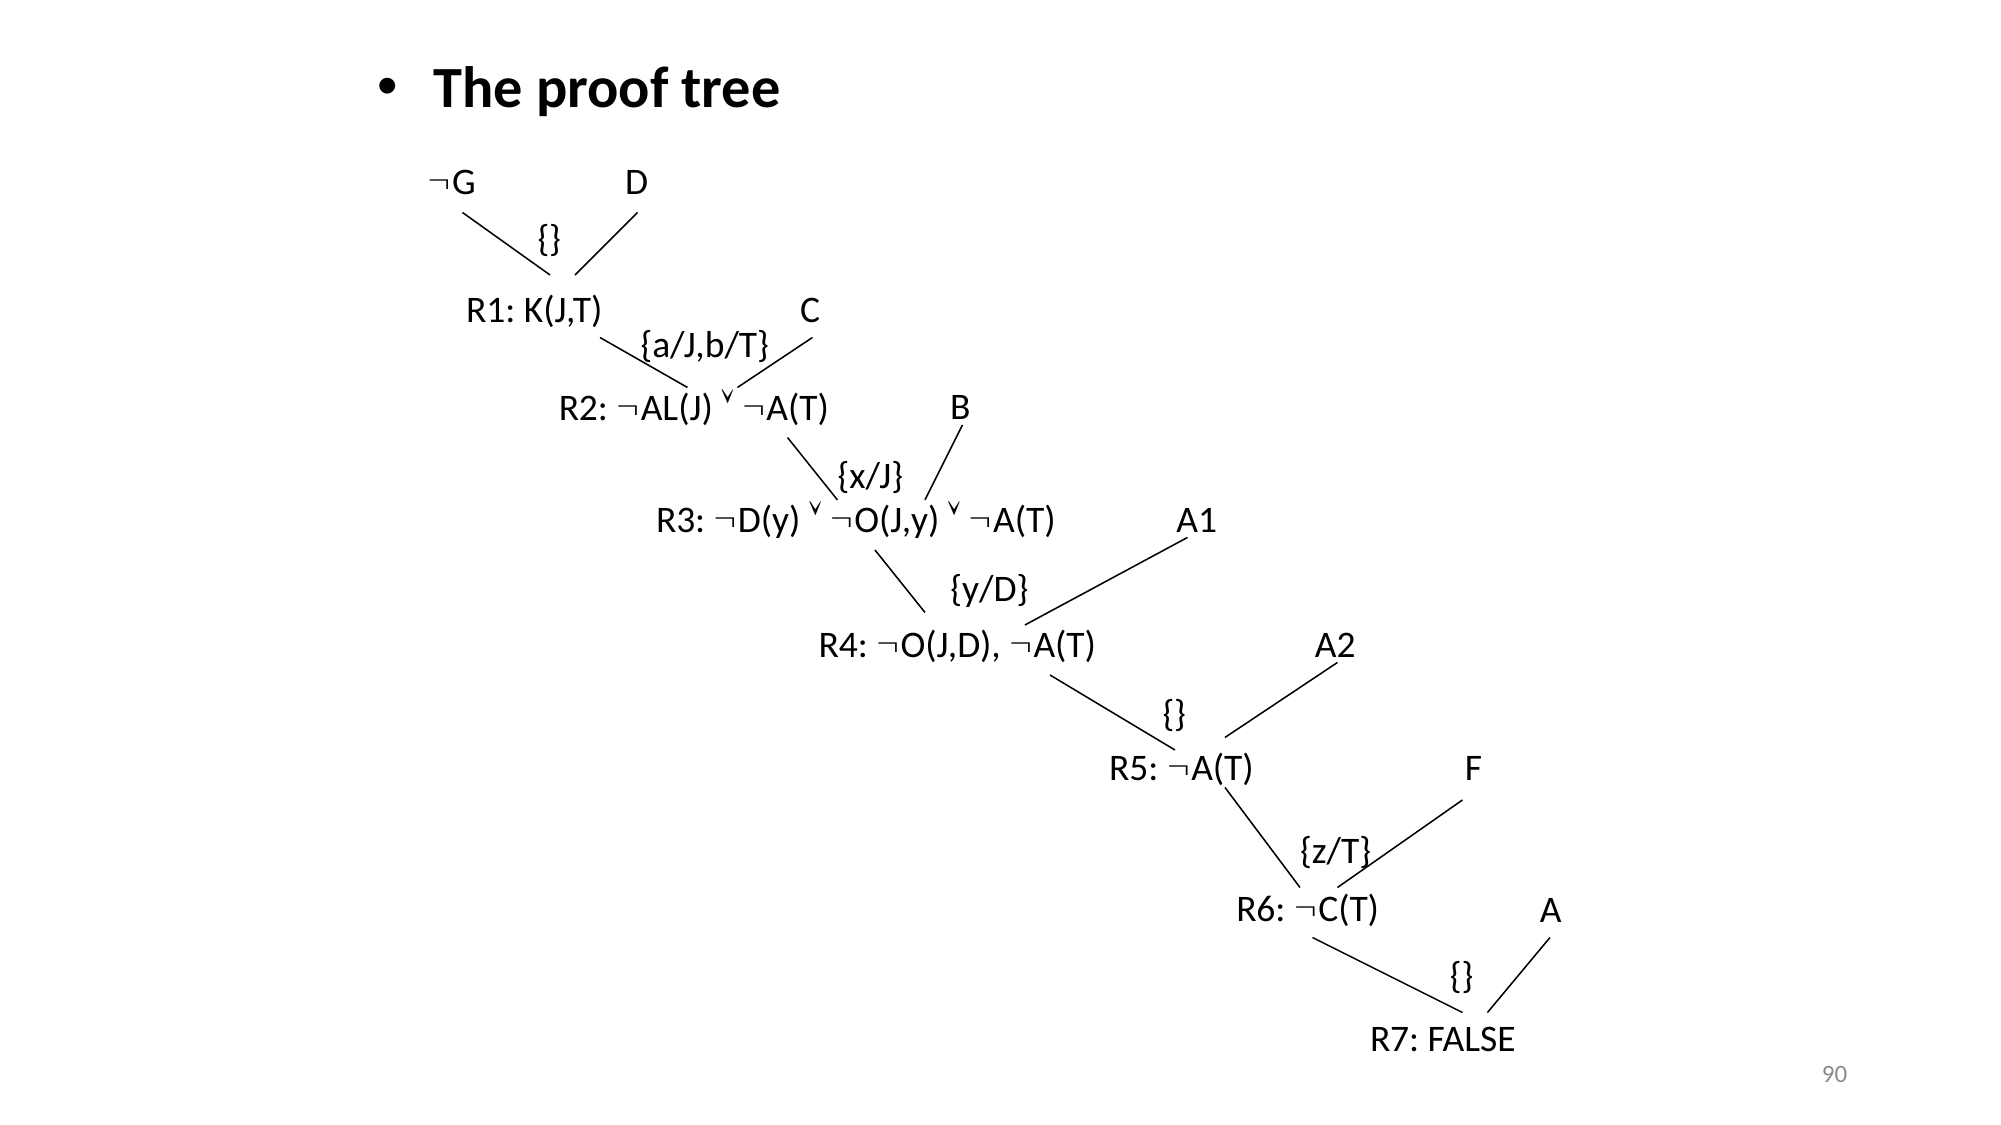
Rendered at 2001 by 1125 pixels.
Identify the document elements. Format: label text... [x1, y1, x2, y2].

text_box R6: C(T) [1221, 877, 1395, 937]
text_box R1: K(J,T) [451, 277, 618, 337]
text_box {} [1147, 681, 1201, 741]
text_box A2 [1300, 612, 1371, 673]
text_box {z/T} [1285, 818, 1387, 879]
text_box A1 [1161, 487, 1233, 548]
text_box F [1450, 735, 1498, 796]
text_box {} [522, 206, 576, 266]
text_box {y/D} [935, 556, 1044, 616]
list The proof tree [362, 50, 1638, 138]
text_box A [1525, 877, 1577, 937]
text_box {a/J,b/T} [625, 312, 785, 373]
text_box R5: A(T) [1094, 735, 1269, 796]
text_box C [785, 277, 835, 337]
text_box R2: AL(J)  A(T) [543, 375, 844, 435]
text_box R4: O(J,D), A(T) [803, 612, 1112, 673]
text_box B [935, 374, 986, 435]
text_box {x/J} [822, 443, 919, 504]
text_box G [413, 149, 491, 210]
slide_number 90 [1412, 1042, 1863, 1103]
text_box D [610, 149, 664, 210]
text_box {} [1435, 943, 1489, 1004]
text_box R3: D(y)  O(J,y)  A(T) [641, 487, 1071, 548]
text_box R7: FALSE [1355, 1006, 1531, 1066]
